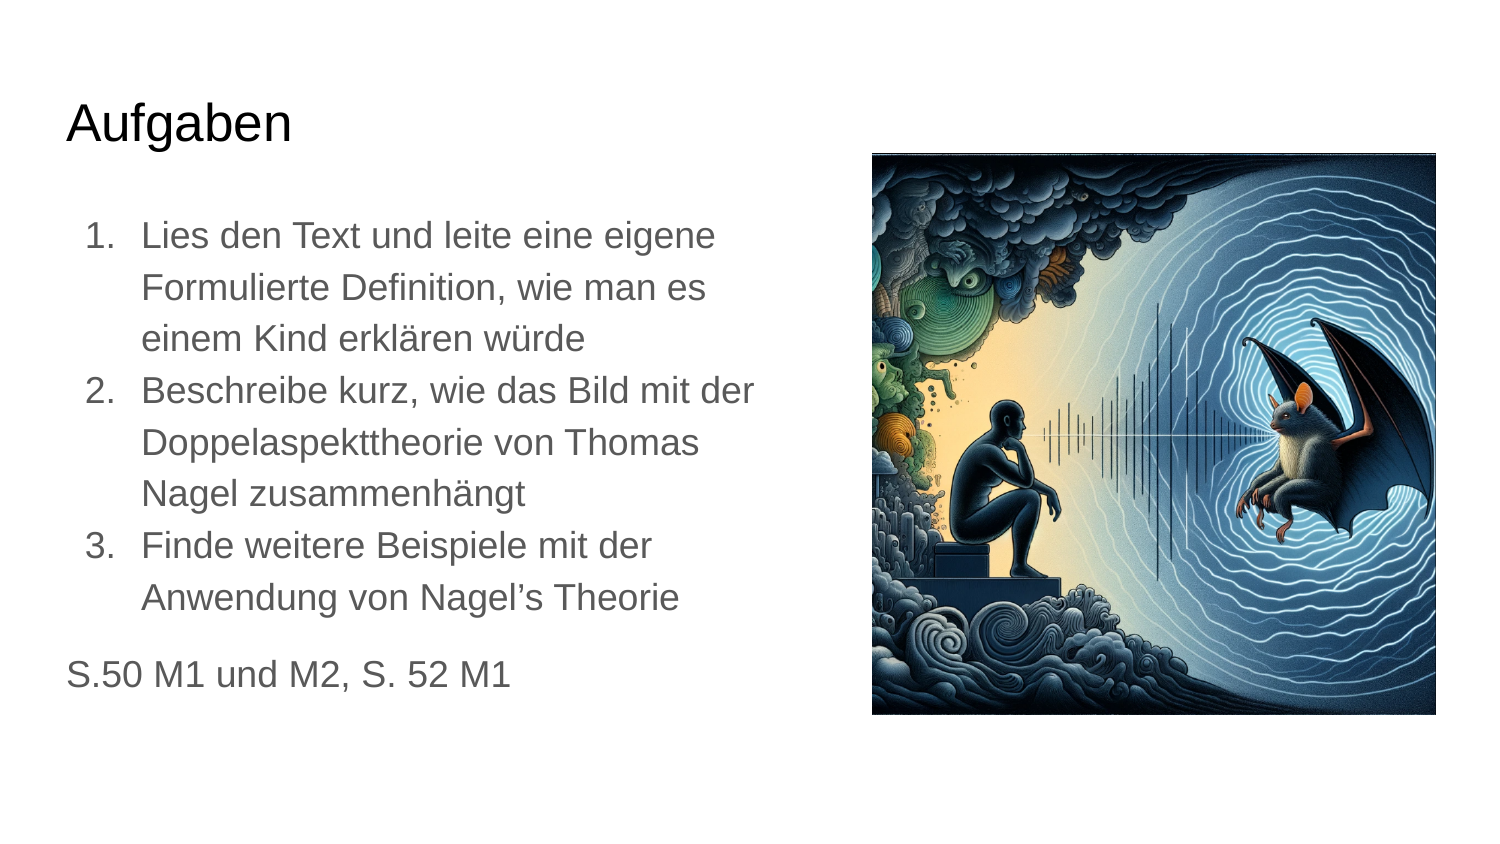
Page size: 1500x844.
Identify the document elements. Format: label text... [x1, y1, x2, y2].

picture [872, 153, 1436, 715]
title Aufgaben [51, 72, 1449, 167]
list Lies den Text und leite eine eigene Formulierte Definition, wie man es einem Kind erklären würde Beschreibe kurz, wie das Bild mit der Doppelaspekttheorie von Thomas Nagel zusammenhängt Finde weitere Beispiele mit der Anwendung von Nagel’s Theorie S.50 M1 und M2, S. 52 M1 [51, 189, 783, 750]
